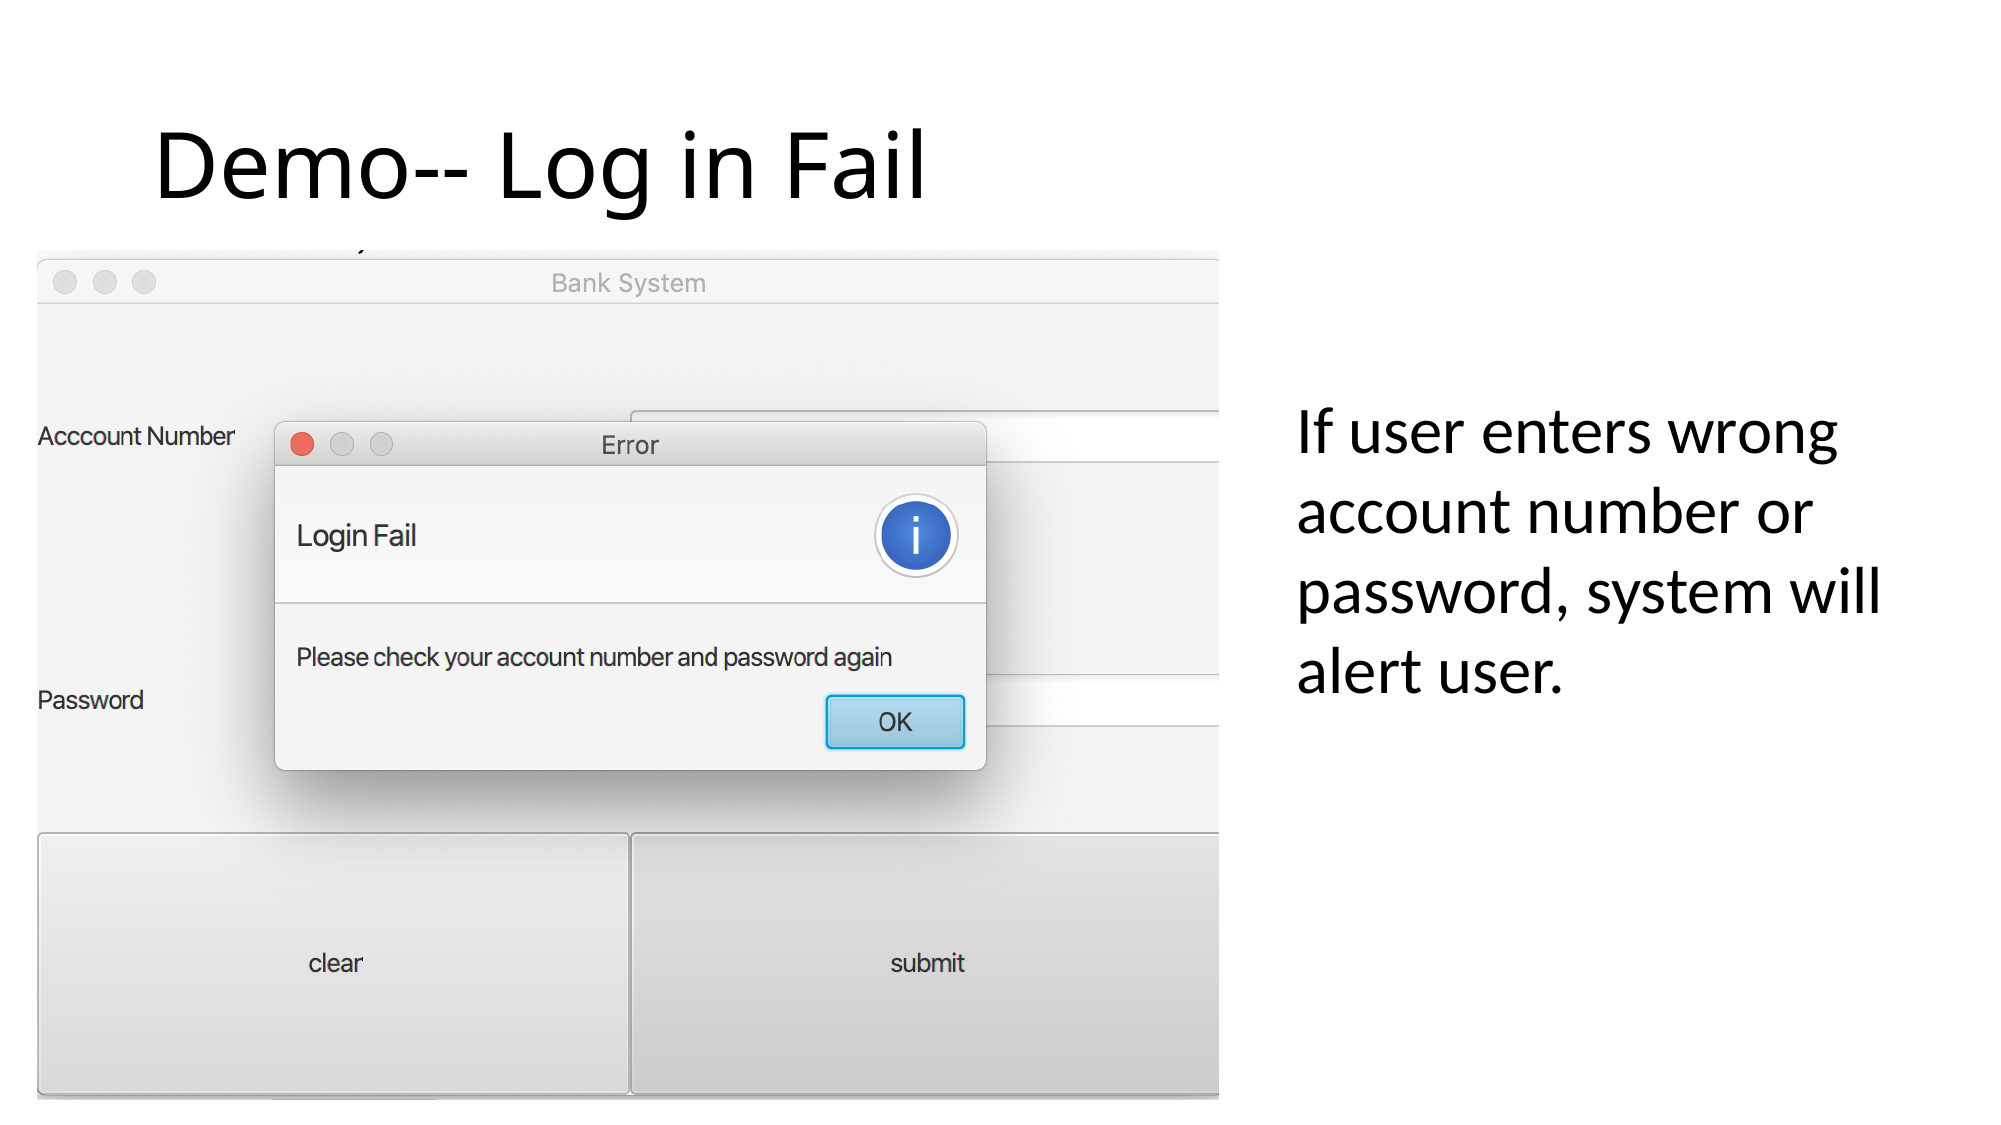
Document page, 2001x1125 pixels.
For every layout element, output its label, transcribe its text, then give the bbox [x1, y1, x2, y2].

title Demo-- Log in Fail [137, 59, 1863, 278]
text_box If user enters wrong account number or password, system will alert user. [1281, 379, 1955, 715]
picture [37, 250, 1219, 1100]
